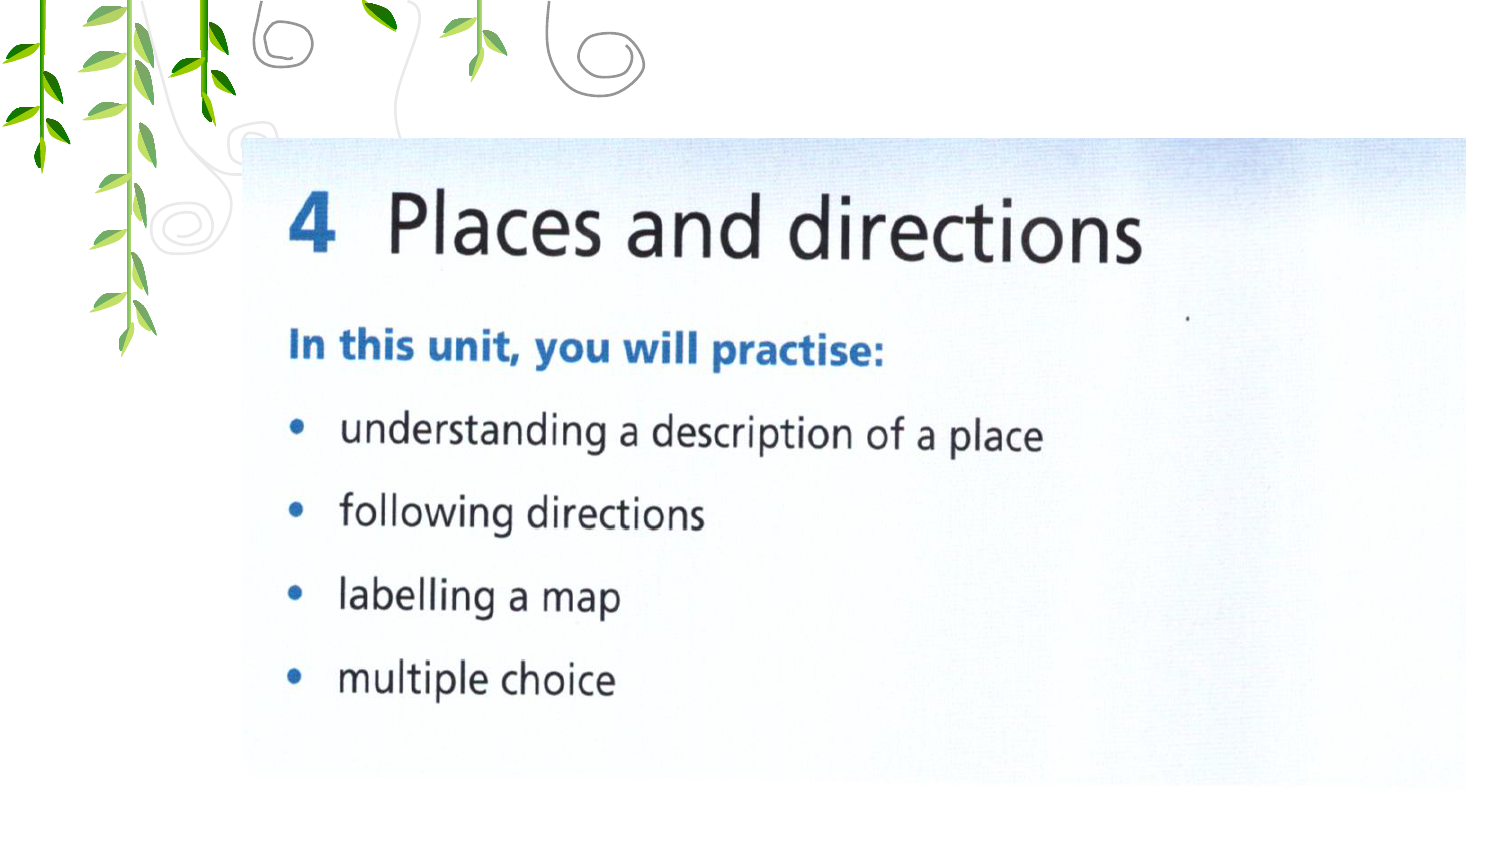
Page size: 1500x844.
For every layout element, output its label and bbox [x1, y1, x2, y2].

picture [241, 138, 1466, 792]
